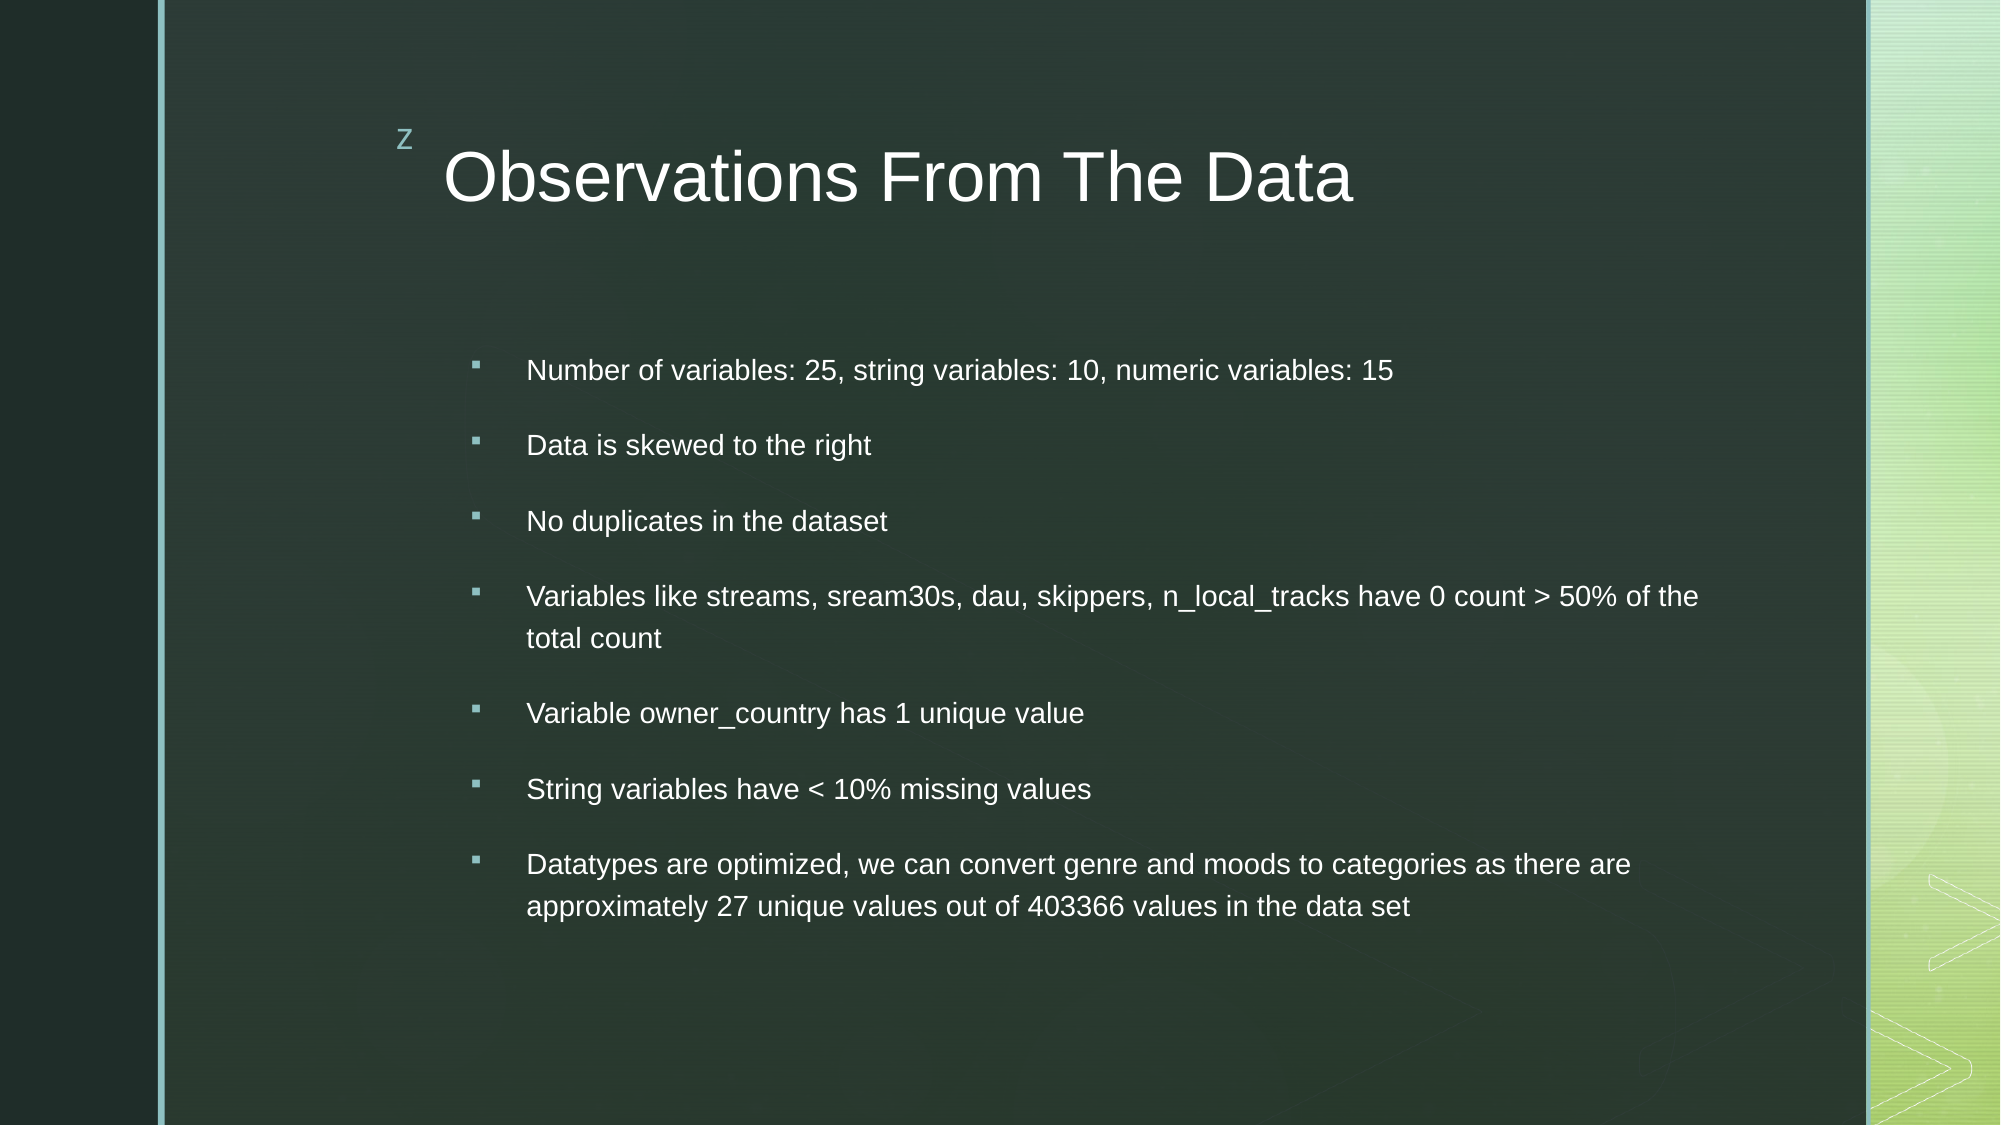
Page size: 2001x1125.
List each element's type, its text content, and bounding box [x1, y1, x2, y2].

list Number of variables: 25, string variables: 10, numeric variables: 15 Data is skewed to the right No duplicates in the dataset Variables like streams, sream30s, dau, skippers, n_local_tracks have 0 count > 50% of the total count Variable owner_country has 1 unique value String variables have < 10% missing values Datatypes are optimized, we can convert genre and moods to categories as there are approximately 27 unique values out of 403366 values in the data set [454, 336, 1734, 993]
picture [1871, 0, 2001, 1125]
title Observations From The Data [428, 132, 1734, 310]
